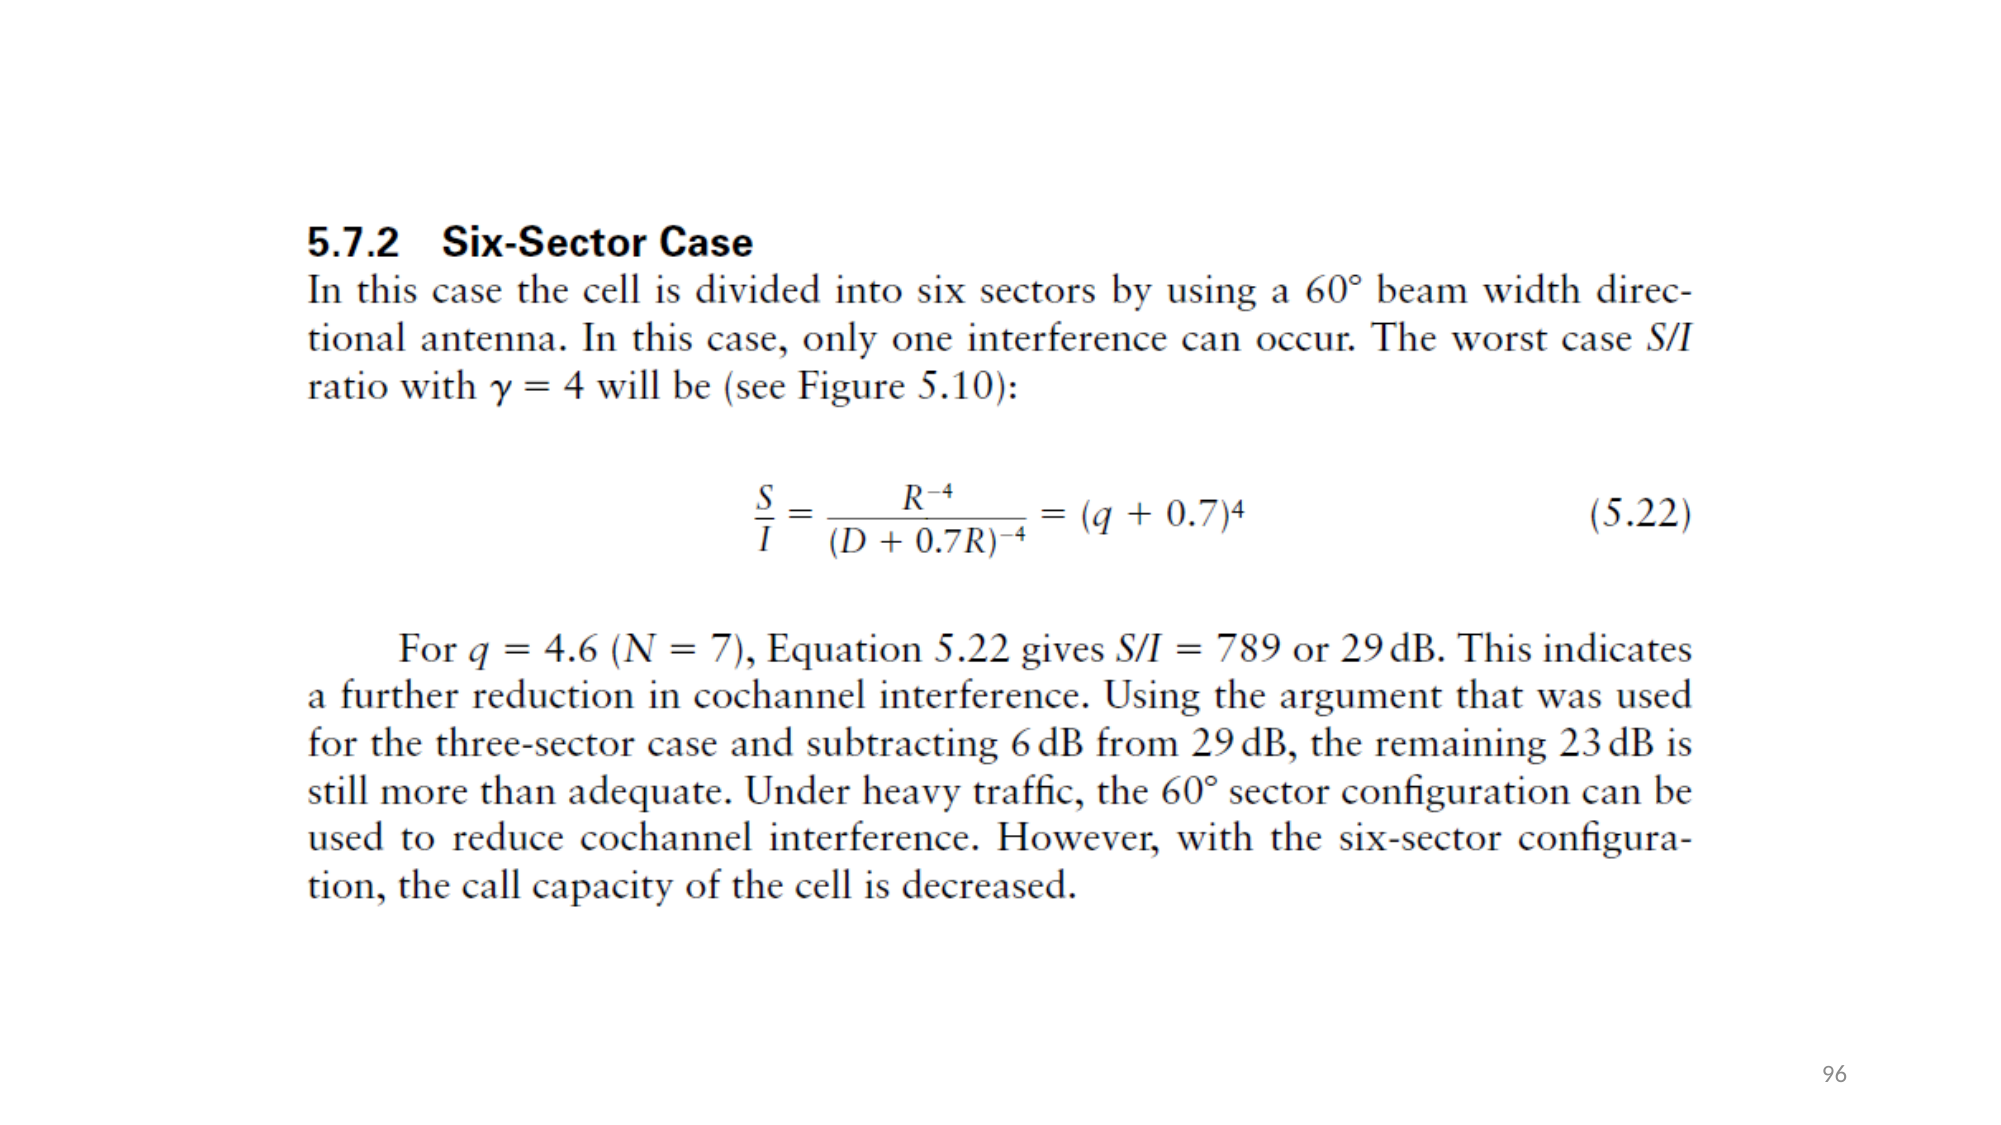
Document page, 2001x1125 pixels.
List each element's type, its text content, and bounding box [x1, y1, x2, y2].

slide_number 96 [1412, 1042, 1863, 1103]
picture [269, 199, 1731, 926]
